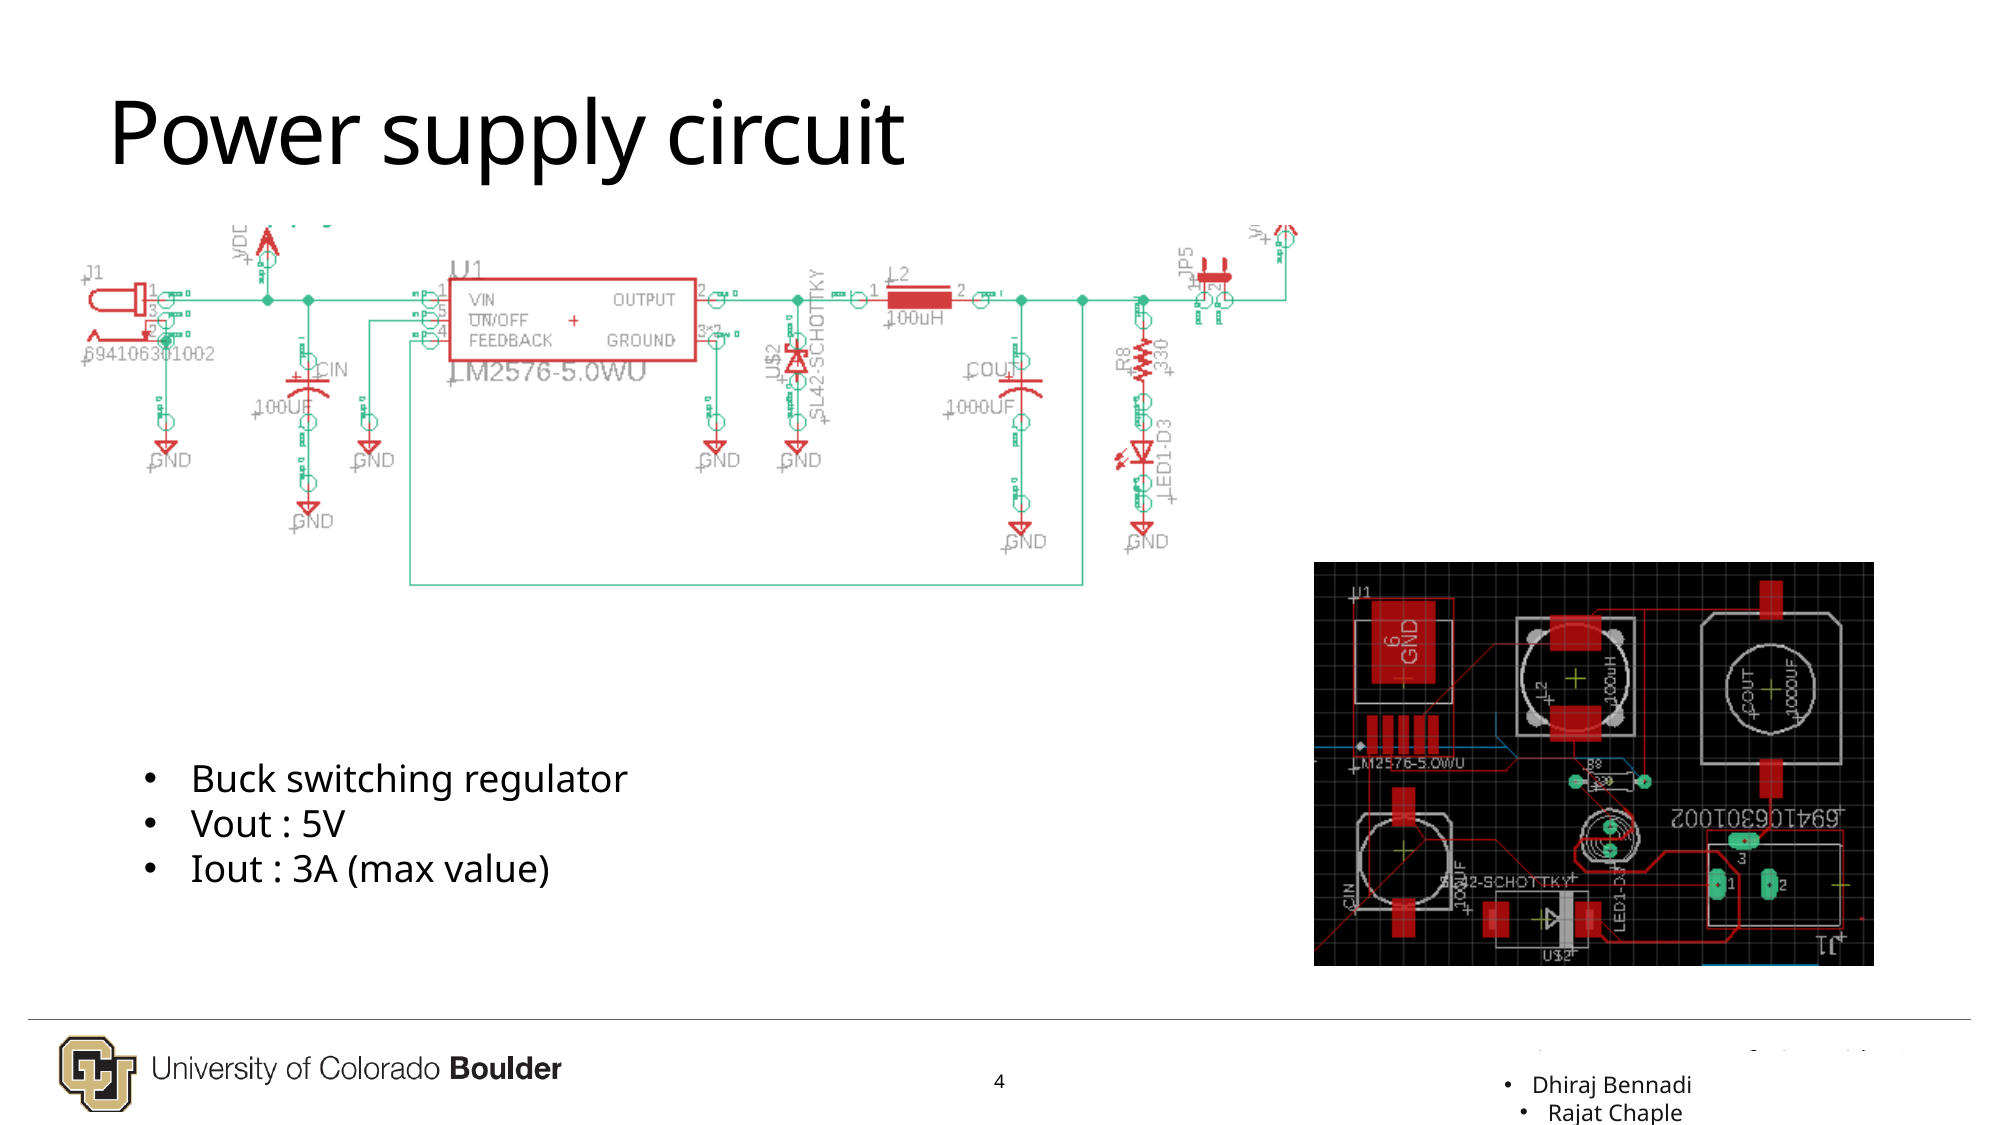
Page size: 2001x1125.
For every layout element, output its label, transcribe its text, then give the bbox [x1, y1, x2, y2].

slide_number 4 [978, 1063, 1020, 1105]
picture [53, 225, 1874, 966]
text_box Buck switching regulator Vout : 5V Iout : 3A (max value) [135, 746, 638, 899]
title Power supply circuit [98, 87, 1902, 207]
